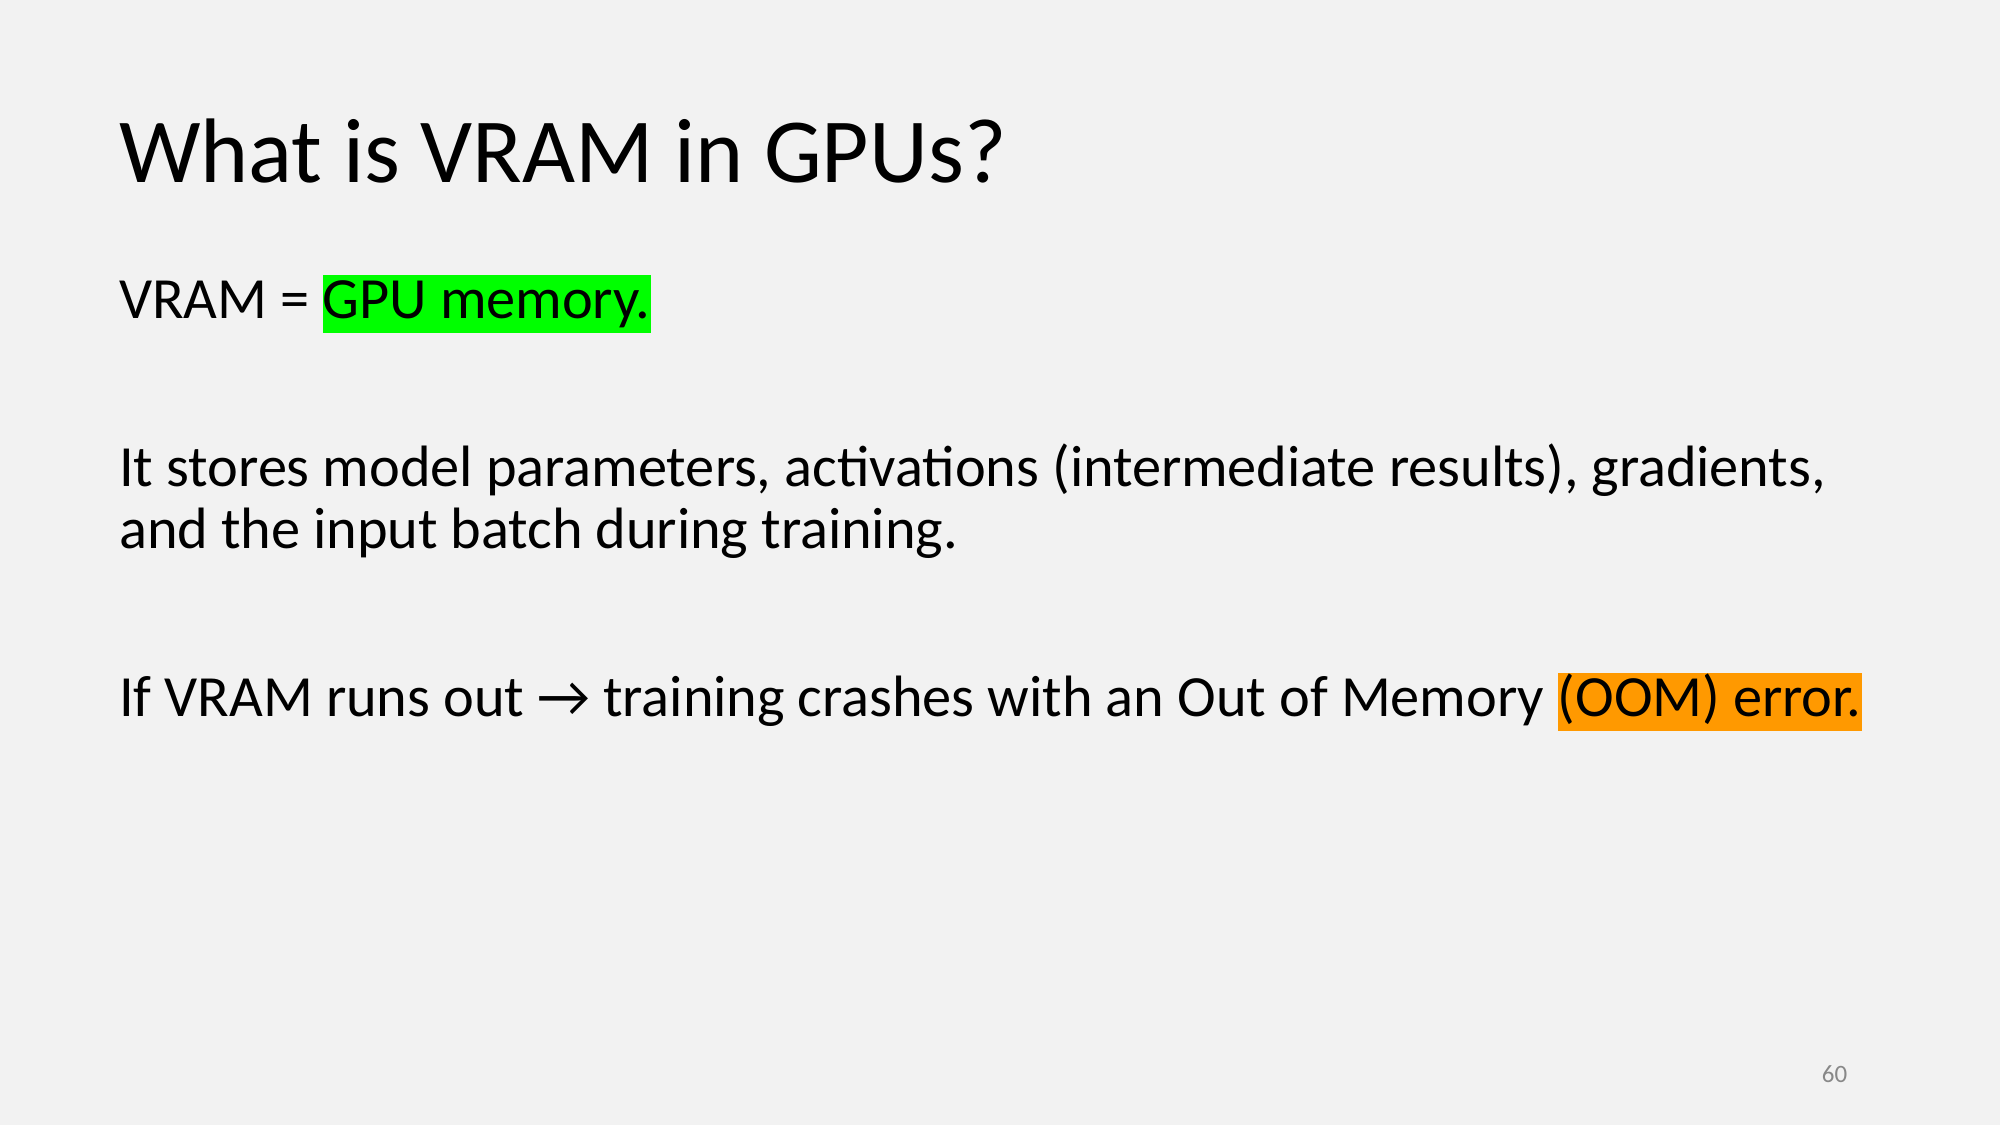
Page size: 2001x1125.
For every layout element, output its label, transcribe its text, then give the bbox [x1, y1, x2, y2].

slide_number ‹#› [1412, 1042, 1863, 1103]
list VRAM = GPU memory. It stores model parameters, activations (intermediate results), gradients, and the input batch during training. If VRAM runs out → training crashes with an Out of Memory (OOM) error. [104, 261, 1927, 975]
title What is VRAM in GPUs? [104, 43, 1830, 261]
